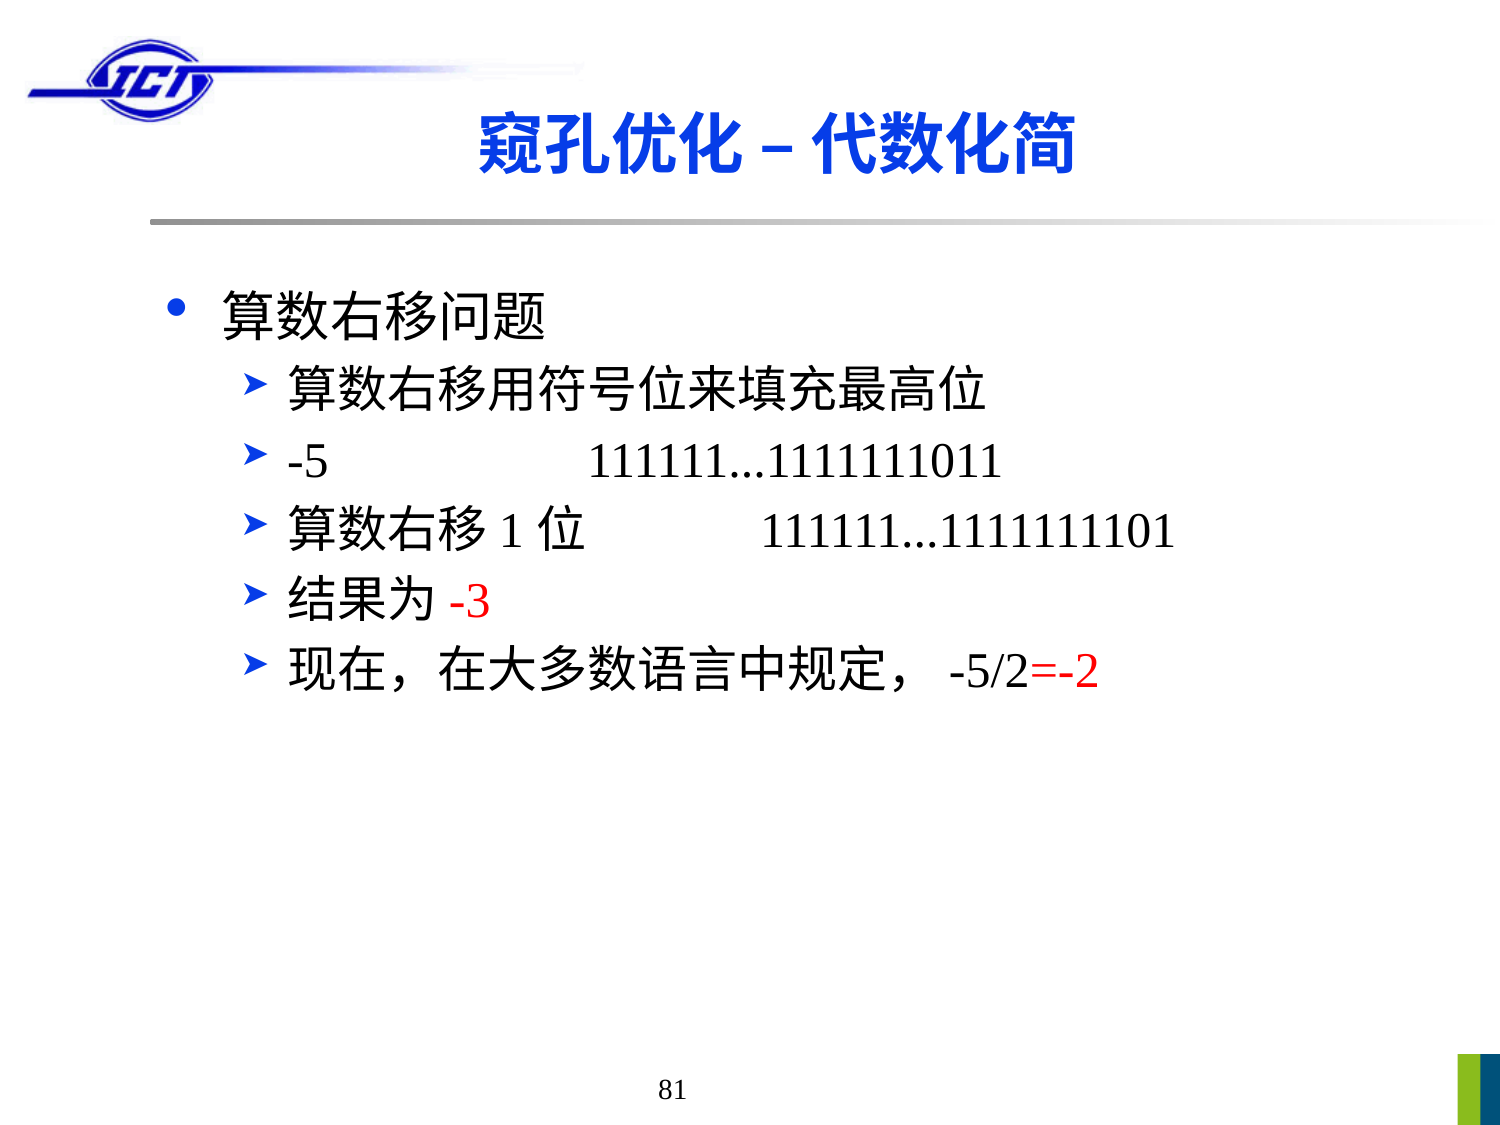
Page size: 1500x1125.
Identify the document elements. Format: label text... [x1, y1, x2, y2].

list 算数右移问题 算数右移用符号位来填充最高位 -5 111111...1111111011 算数右移1位 111111...1111111101 结果为-3 现在，在大多数语言中规定，-5/2=-2 [150, 275, 1388, 1013]
title 窥孔优化 – 代数化简 [159, 66, 1397, 217]
picture [24, 36, 600, 125]
